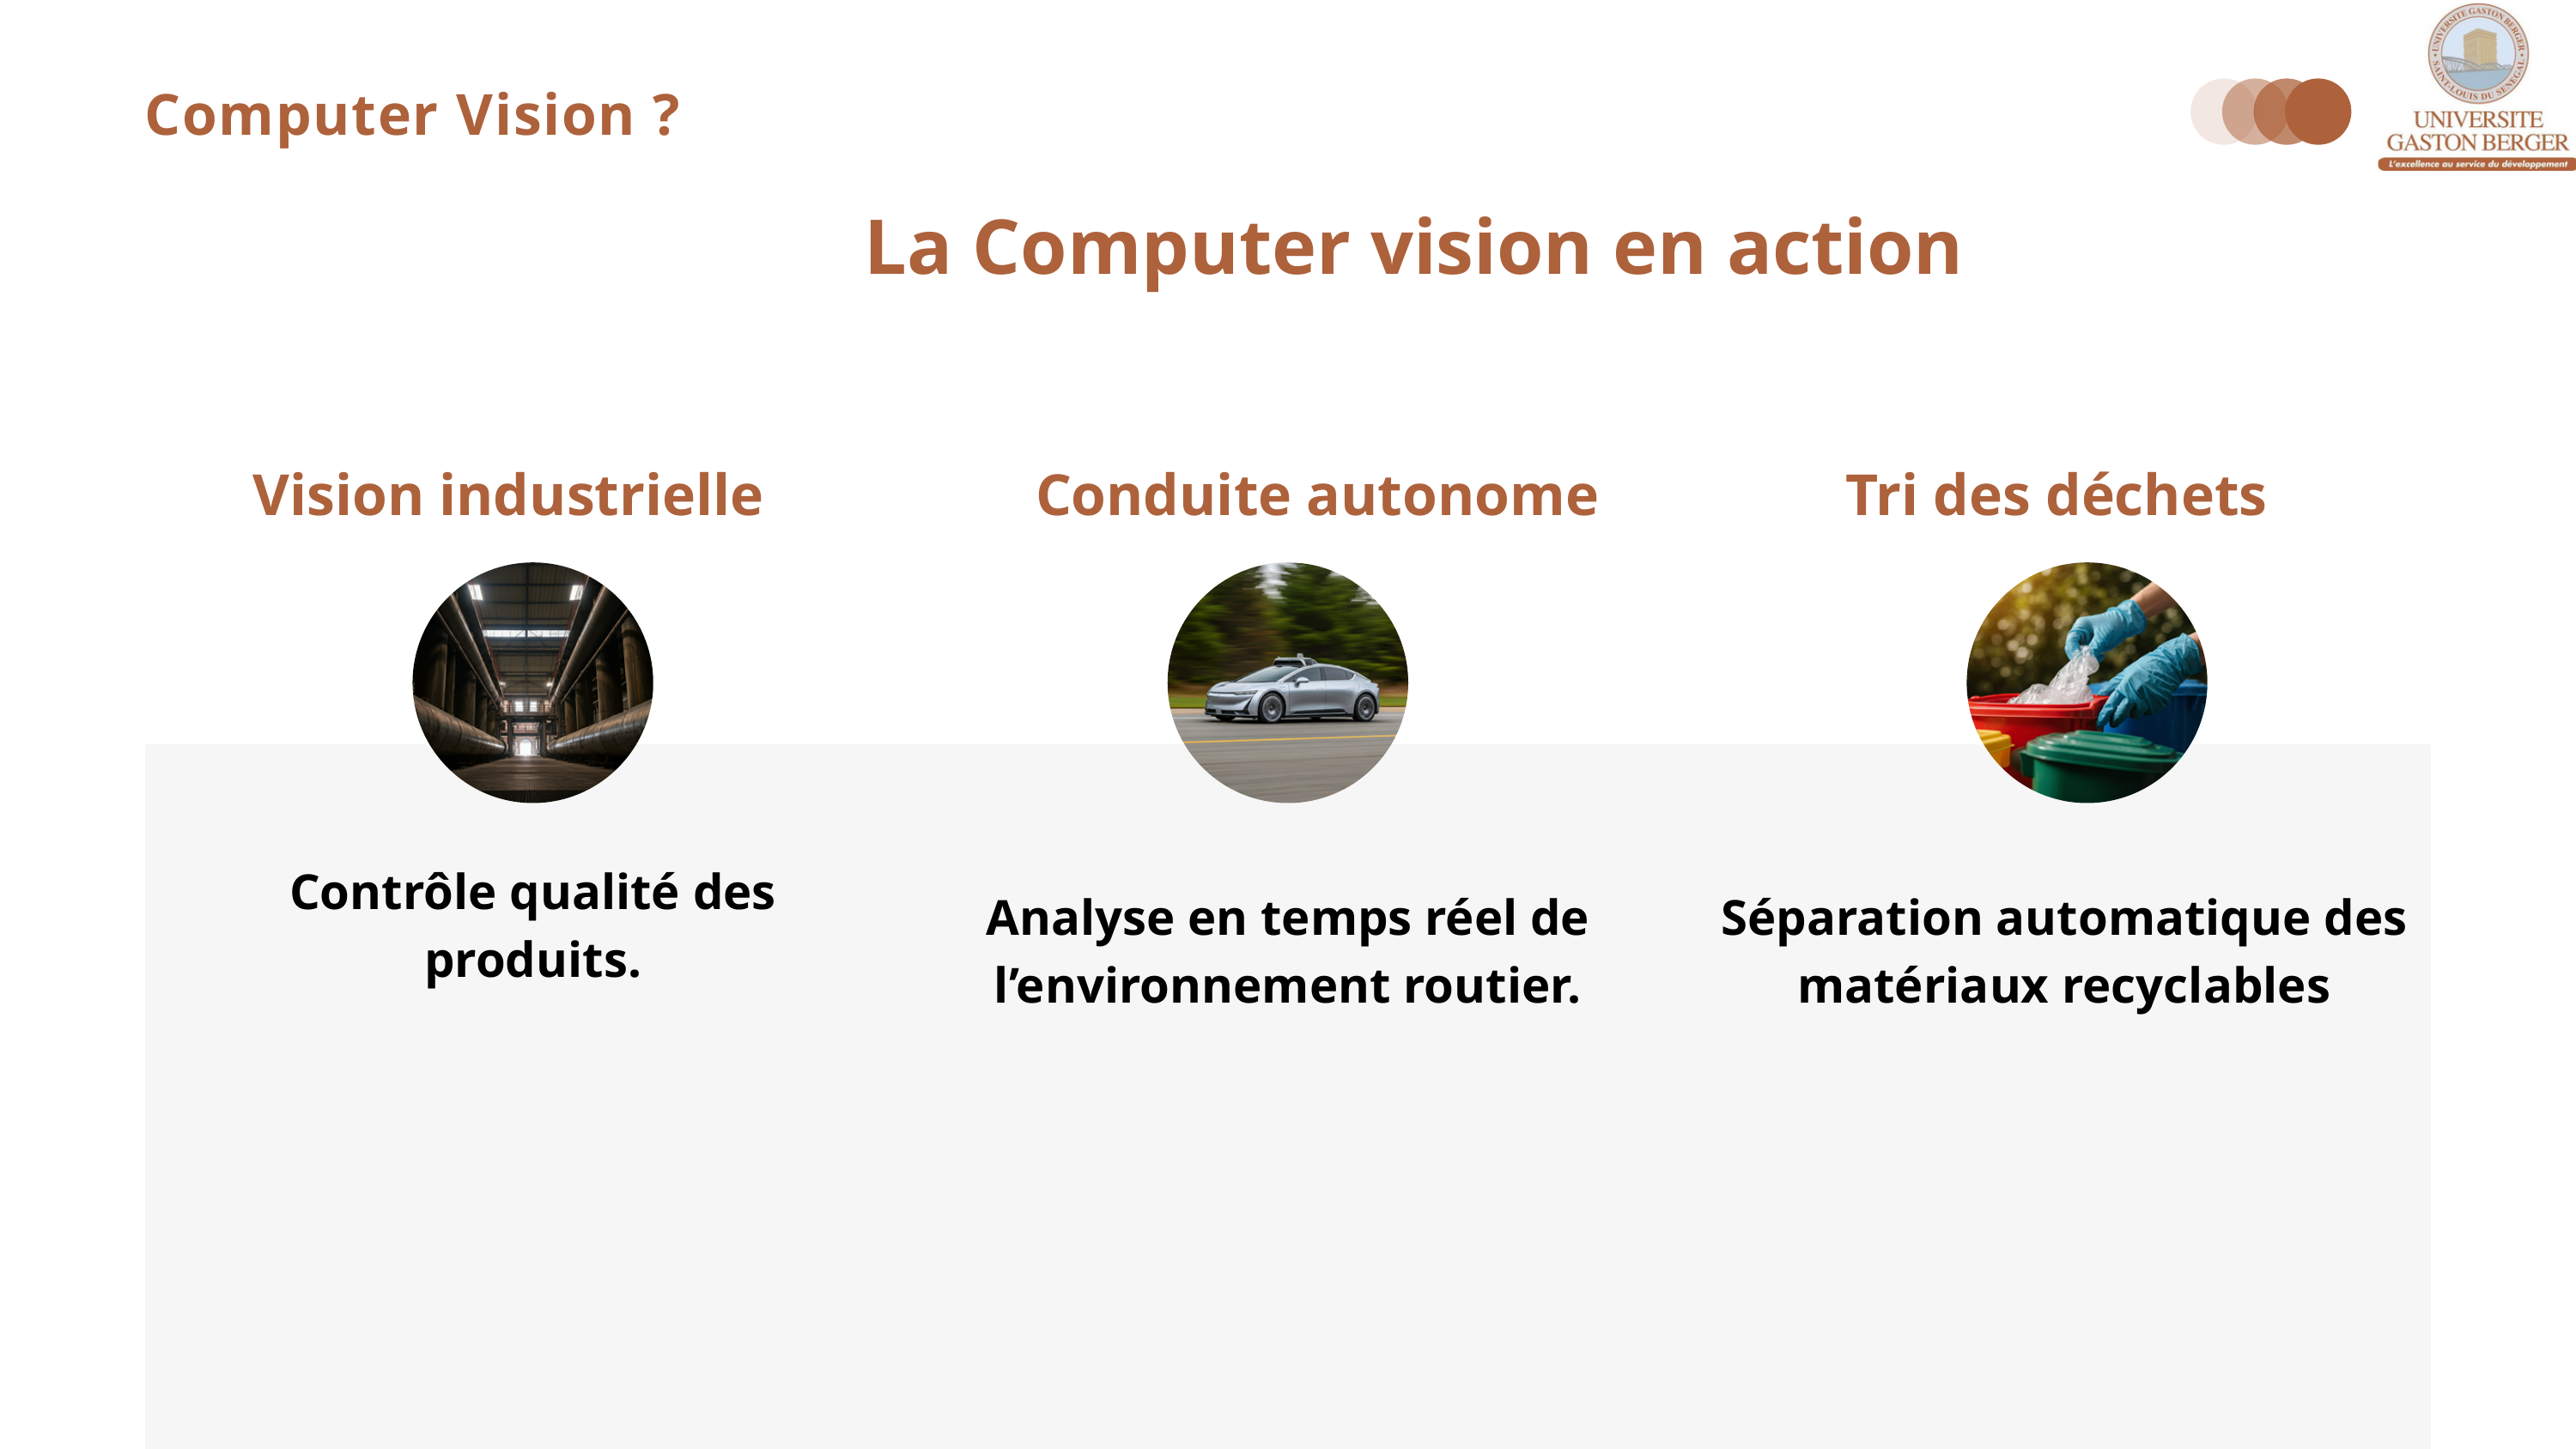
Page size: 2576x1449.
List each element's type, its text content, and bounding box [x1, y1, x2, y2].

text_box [144, 724, 2432, 1449]
text_box [2378, 3, 2576, 171]
text_box Computer Vision ? [144, 67, 731, 148]
text_box Vision industrielle [25, 465, 993, 527]
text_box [2190, 78, 2352, 145]
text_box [412, 561, 653, 803]
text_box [1966, 561, 2208, 803]
text_box Conduite autonome [993, 465, 1675, 527]
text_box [1167, 561, 1409, 803]
text_box Tri des déchets [1675, 465, 2452, 527]
text_box La Computer vision en action [780, 207, 2069, 290]
